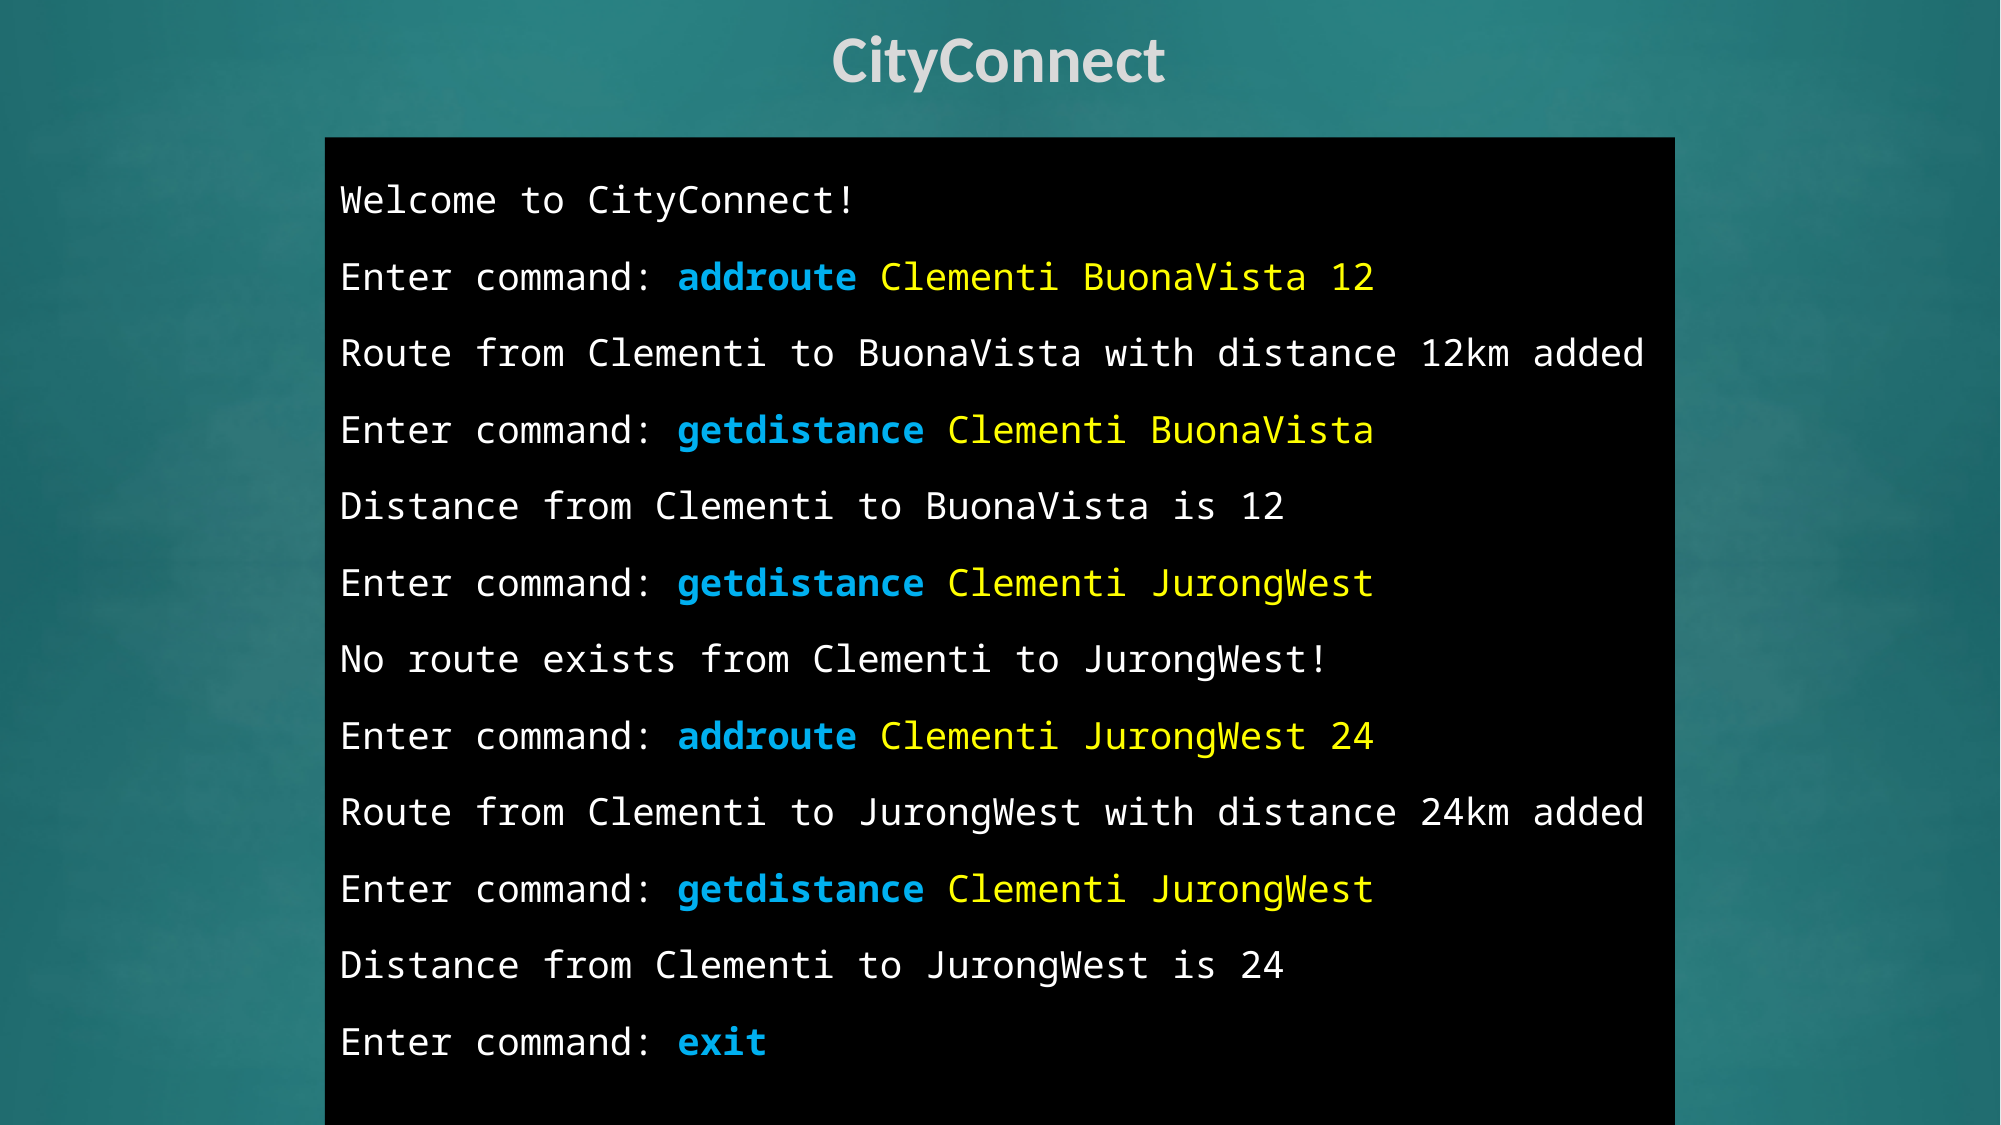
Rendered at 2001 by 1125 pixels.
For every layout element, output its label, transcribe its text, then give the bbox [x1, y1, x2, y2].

list Welcome to CityConnect! Enter command: addroute Clementi BuonaVista 12 Route from Clementi to BuonaVista with distance 12km added Enter command: getdistance Clementi BuonaVista Distance from Clementi to BuonaVista is 12 Enter command: getdistance Clementi JurongWest No route exists from Clementi to JurongWest! Enter command: addroute Clementi JurongWest 24 Route from Clementi to JurongWest with distance 24km added Enter command: getdistance Clementi JurongWest Distance from Clementi to JurongWest is 24 Enter command: exit [324, 137, 1675, 1125]
title CityConnect [324, 0, 1675, 137]
picture [1675, 0, 2001, 1125]
picture [0, 0, 324, 1125]
